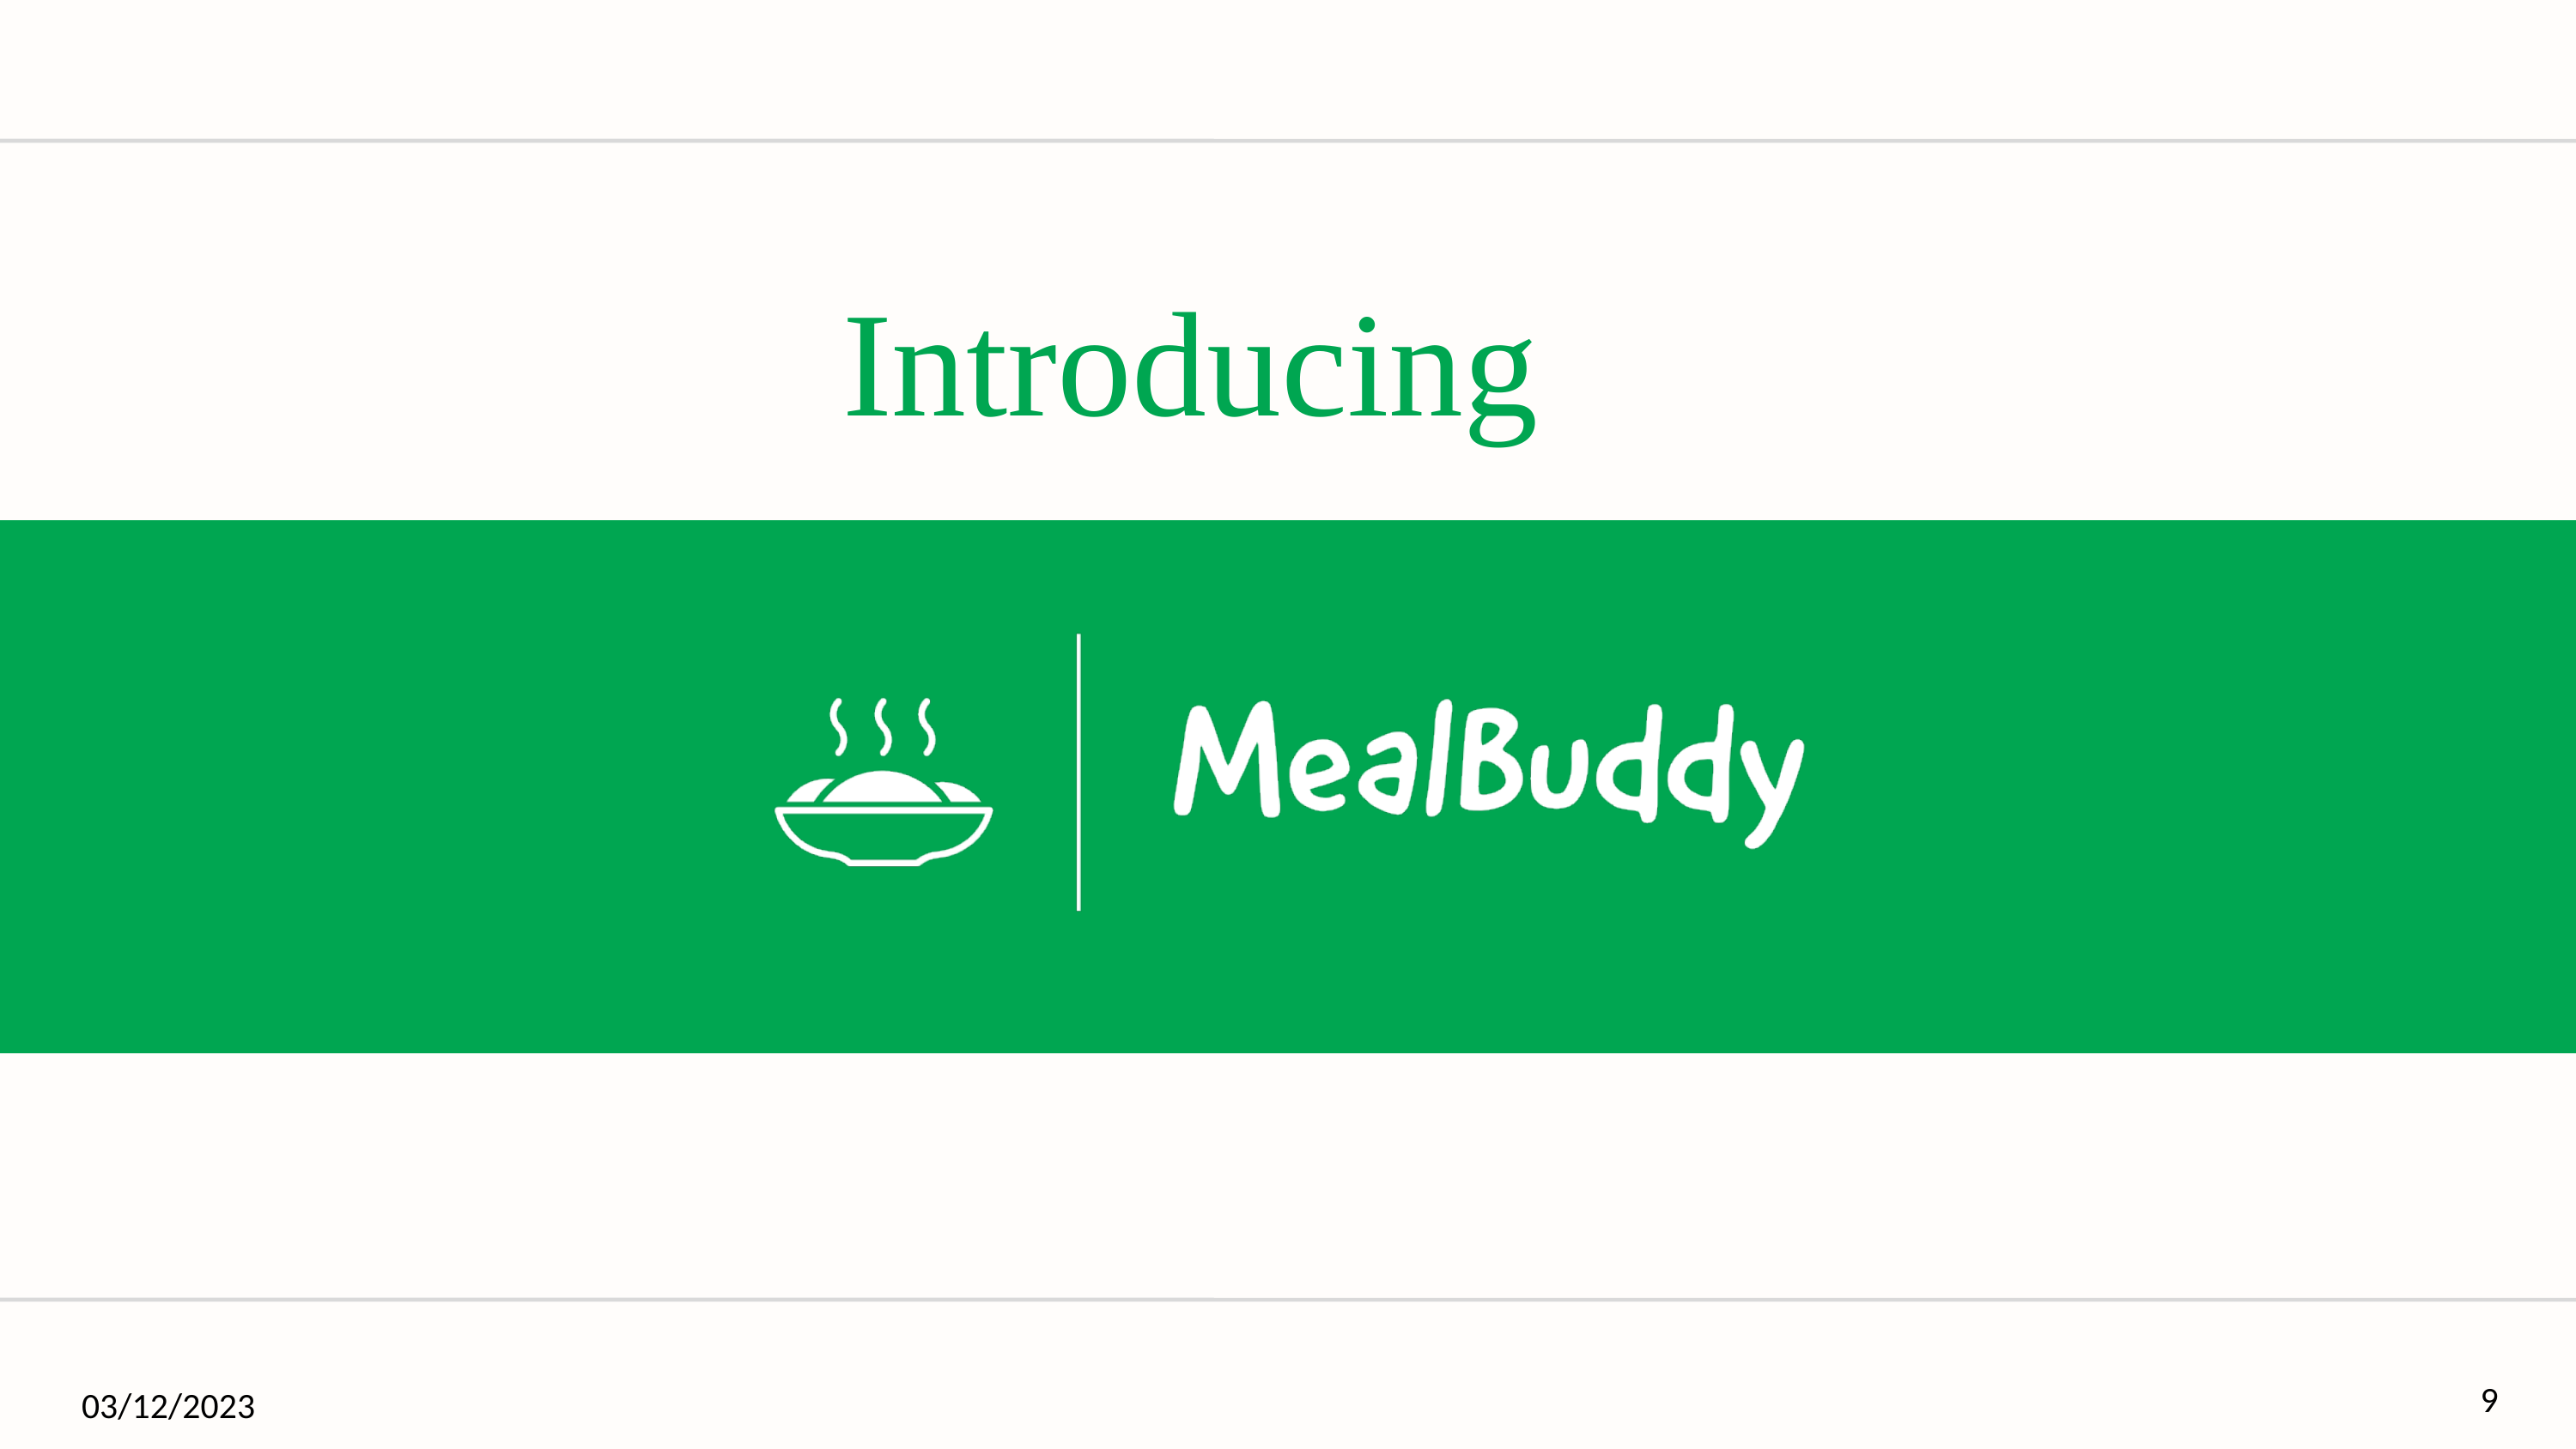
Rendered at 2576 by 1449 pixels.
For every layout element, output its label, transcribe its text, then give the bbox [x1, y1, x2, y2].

text_box [2016, 519, 2576, 1053]
text_box 03/12/2023 [0, 1379, 269, 1431]
text_box [0, 519, 558, 1053]
slide_number 9 [2210, 1372, 2512, 1424]
picture [563, 48, 2013, 1449]
